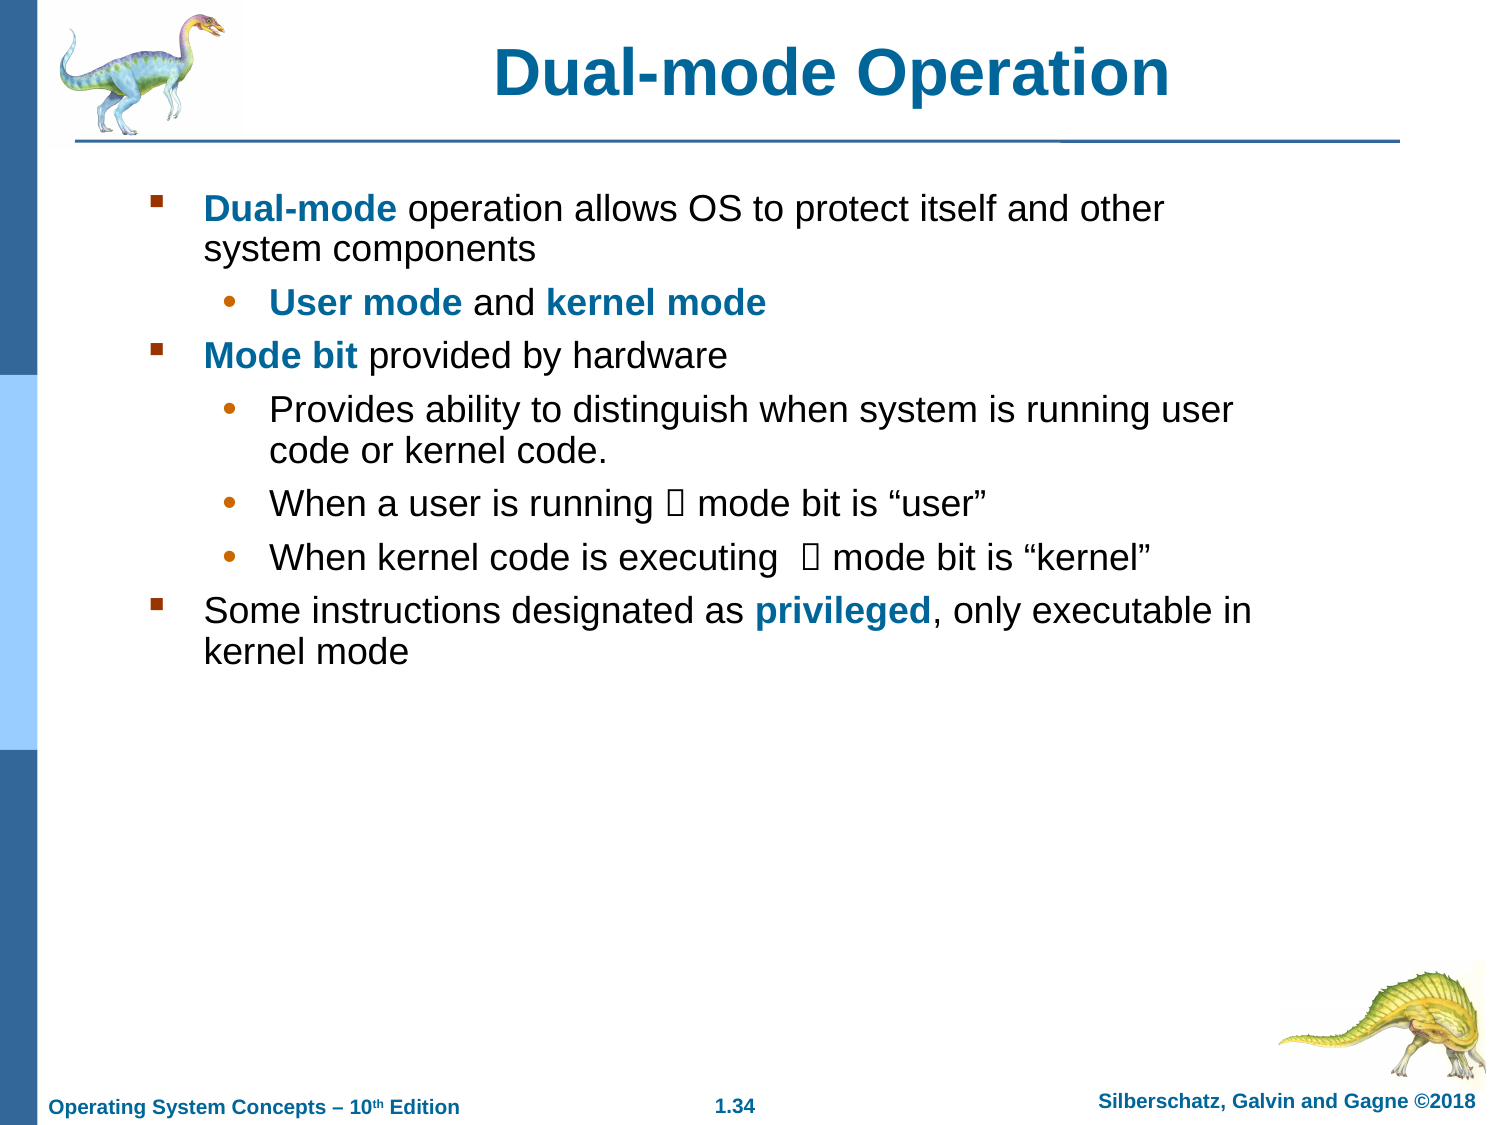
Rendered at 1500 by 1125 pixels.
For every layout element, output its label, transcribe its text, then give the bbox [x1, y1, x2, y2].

picture [46, 0, 243, 149]
picture [1275, 959, 1486, 1090]
list Dual-mode operation allows OS to protect itself and other system components User mode and kernel mode Mode bit provided by hardware Provides ability to distinguish when system is running user code or kernel code. When a user is running  mode bit is “user” When kernel code is executing  mode bit is “kernel” Some instructions designated as privileged, only executable in kernel mode [132, 181, 1283, 941]
title Dual-mode Operation [193, 21, 1472, 116]
